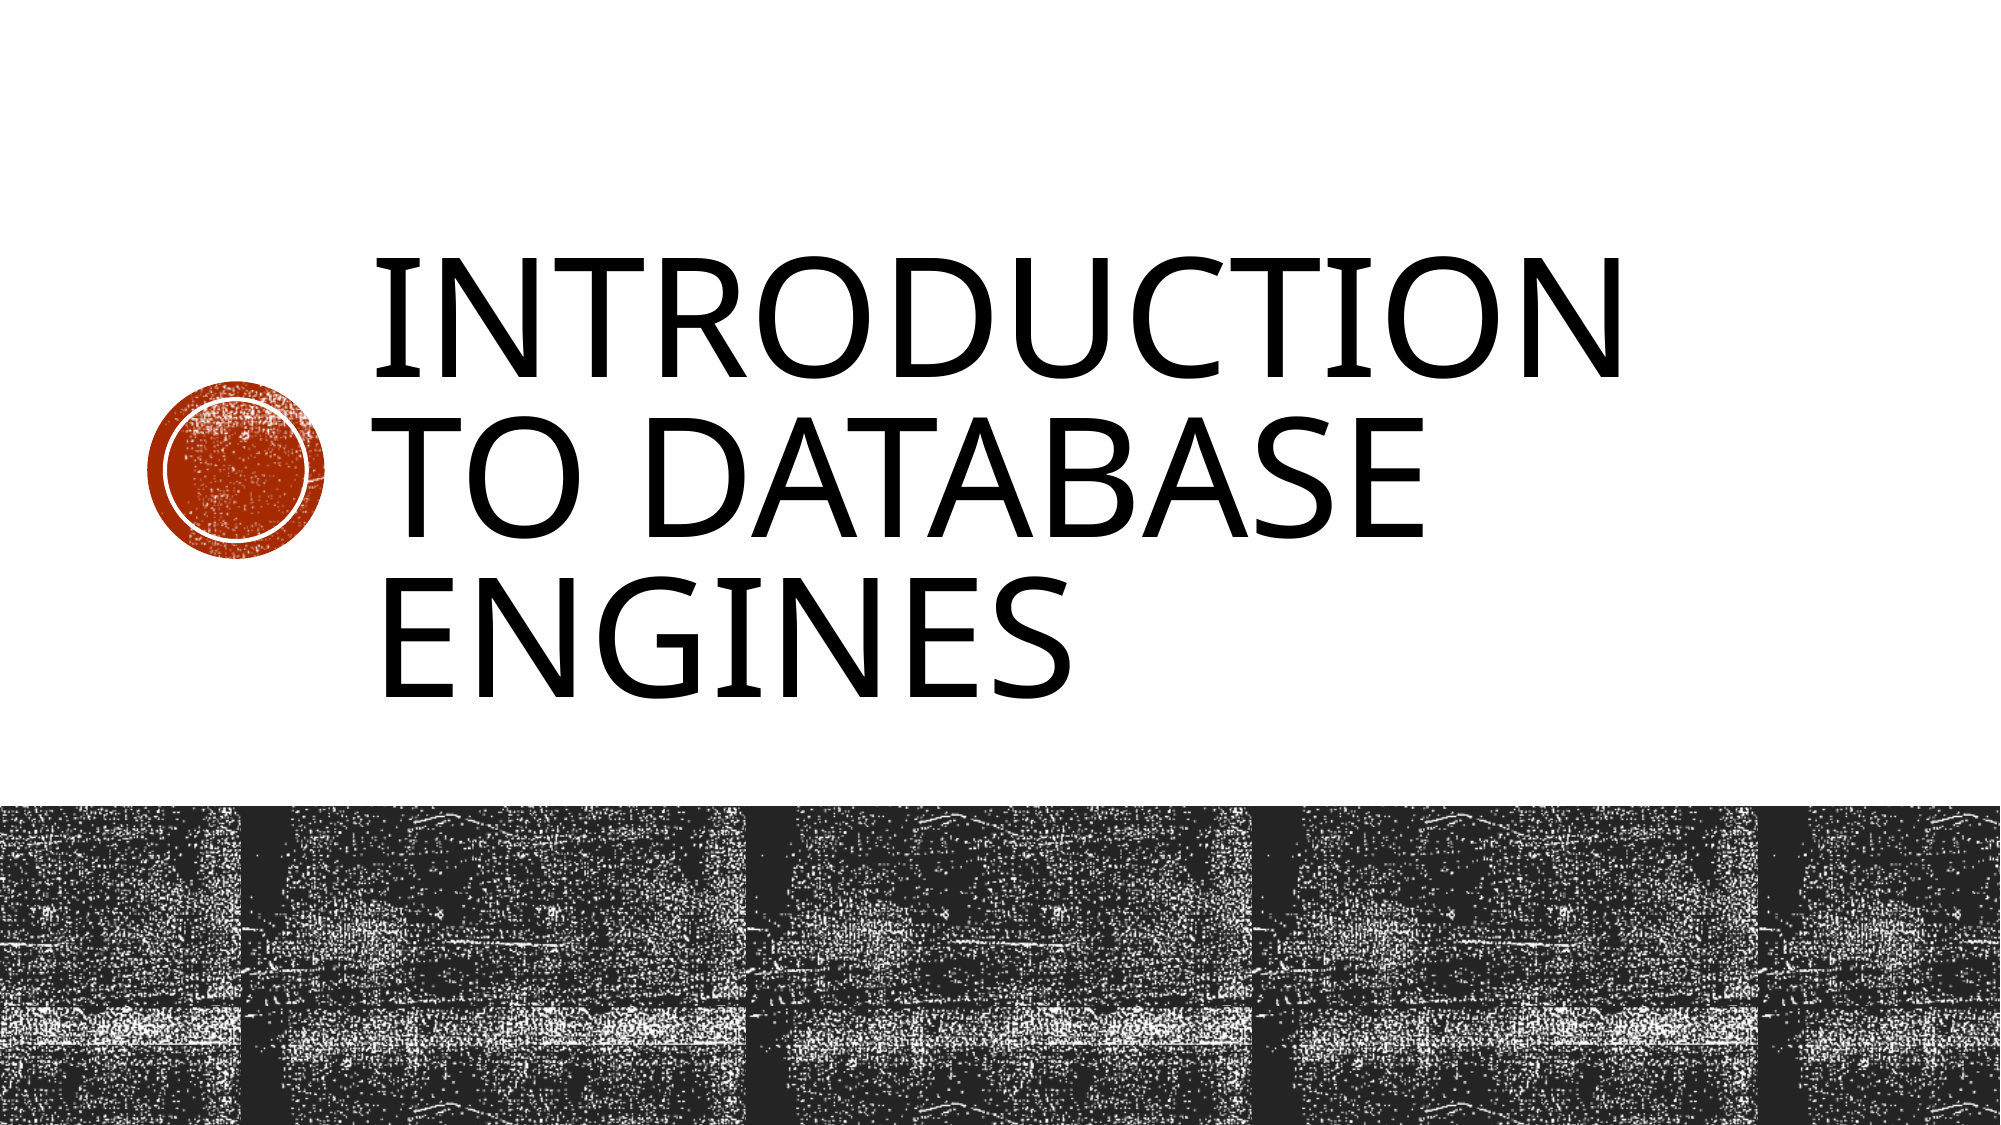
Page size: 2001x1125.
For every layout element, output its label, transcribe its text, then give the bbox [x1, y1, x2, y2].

title Introduction to database engines [355, 201, 1878, 779]
